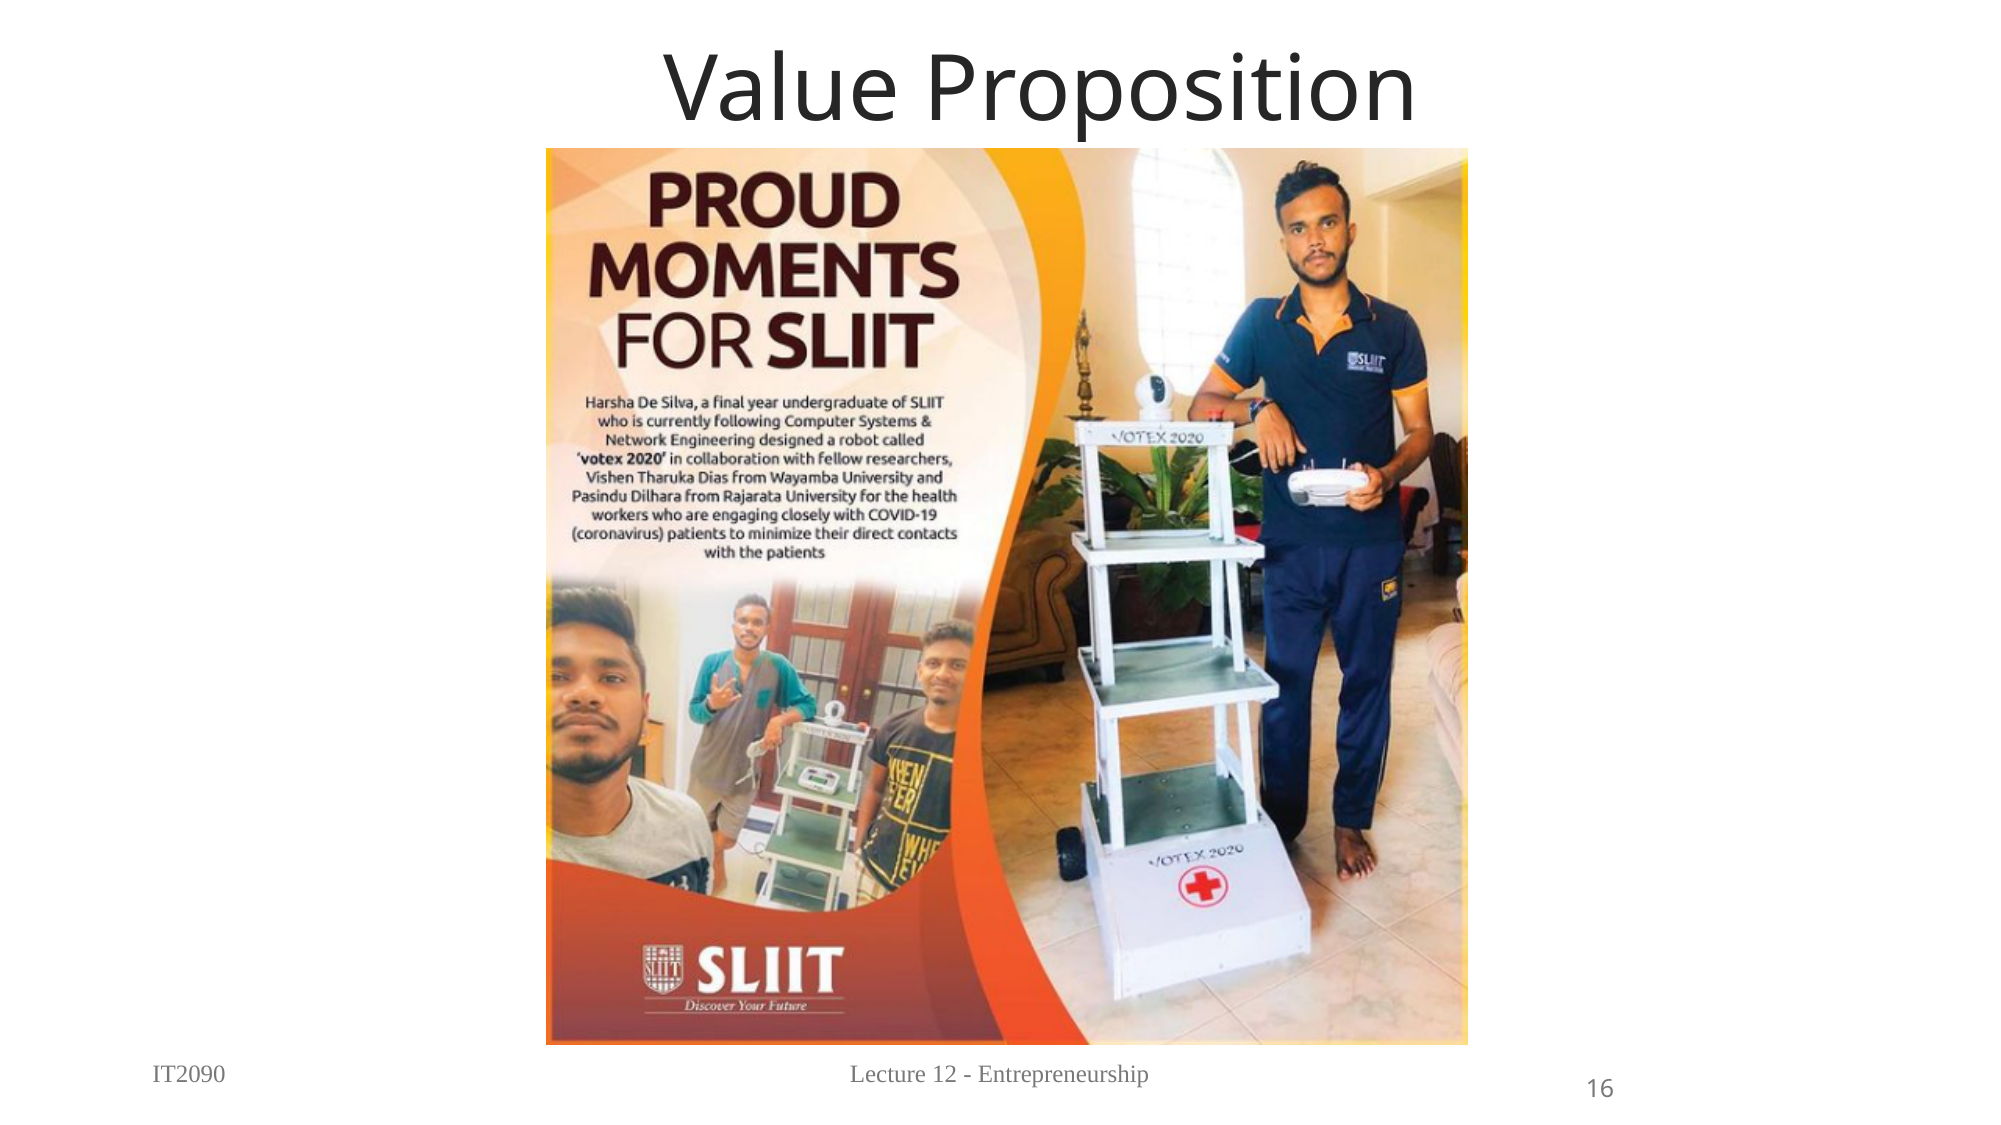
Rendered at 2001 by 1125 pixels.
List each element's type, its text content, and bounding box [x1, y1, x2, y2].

picture [545, 148, 1469, 1045]
slide_number 16 [1468, 1059, 1630, 1120]
footer Lecture 12 - Entrepreneurship [662, 1045, 1338, 1103]
title Value Proposition [648, 23, 1549, 149]
slide_number IT2090 [137, 1042, 588, 1103]
